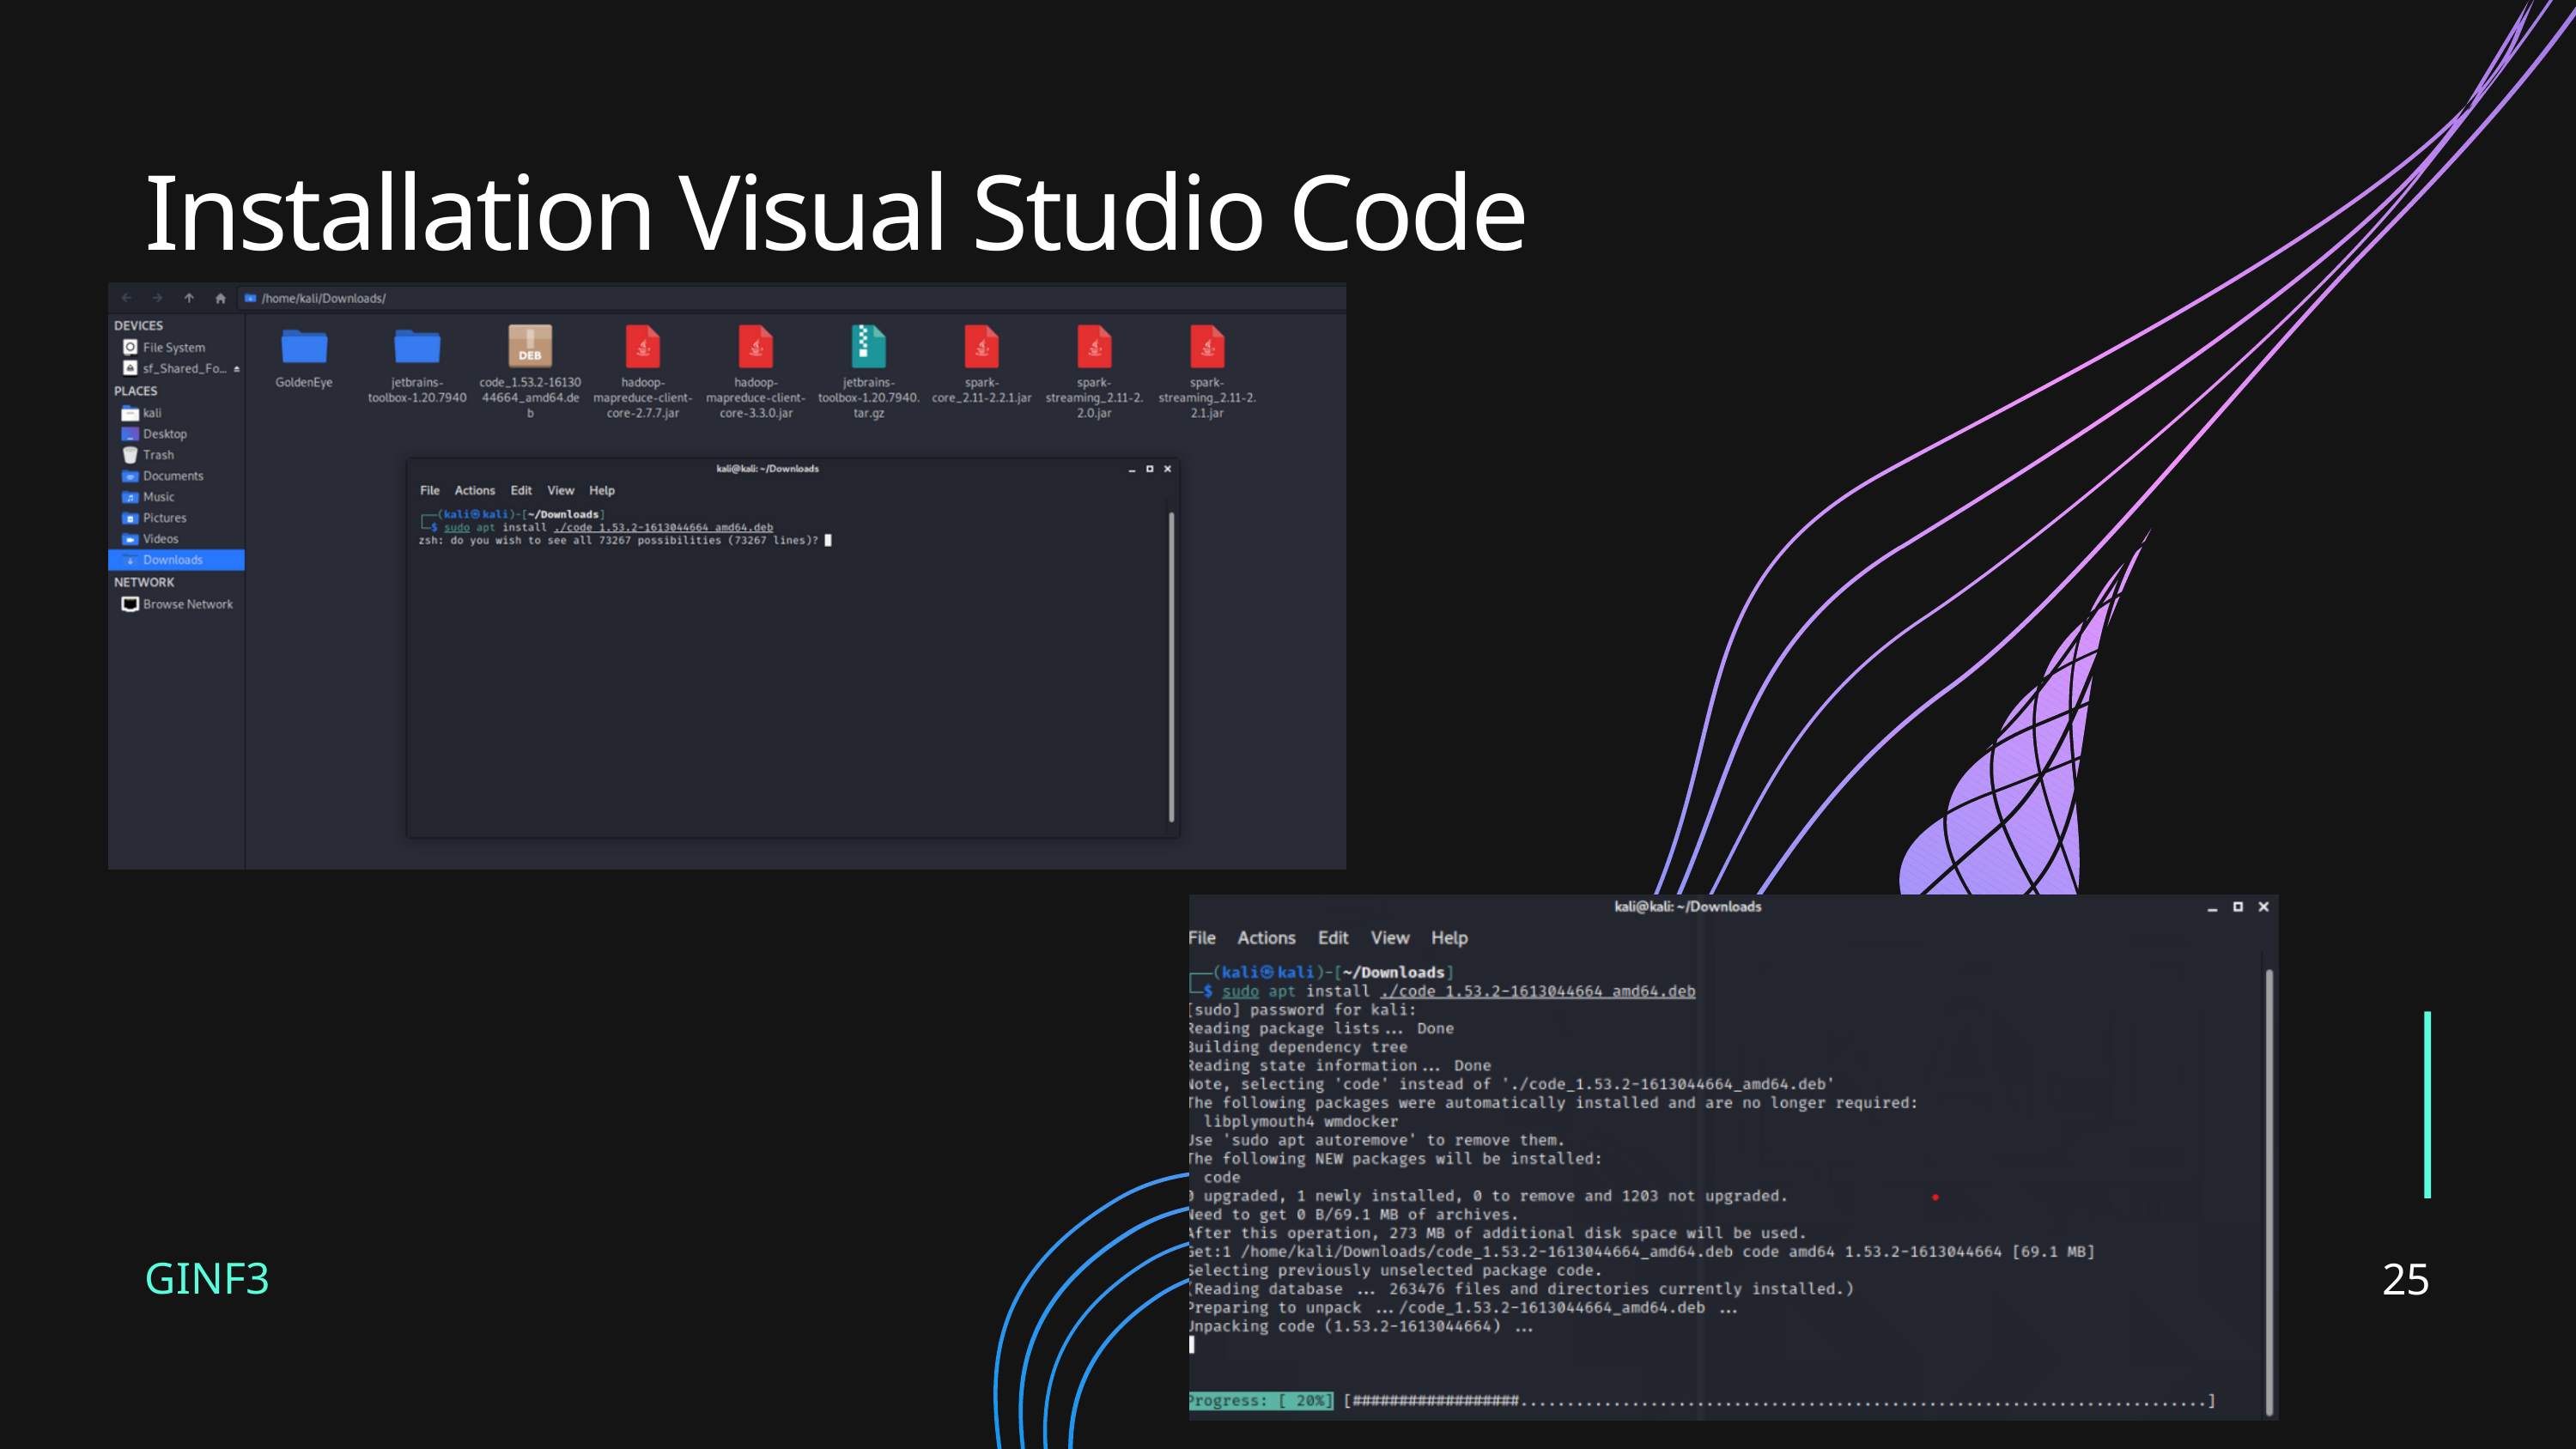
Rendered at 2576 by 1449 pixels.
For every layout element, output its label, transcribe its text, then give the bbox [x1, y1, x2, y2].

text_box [2343, 1011, 2432, 1306]
text_box GINF3 [144, 1254, 727, 1303]
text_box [144, 150, 1554, 415]
picture [108, 28, 2576, 1421]
